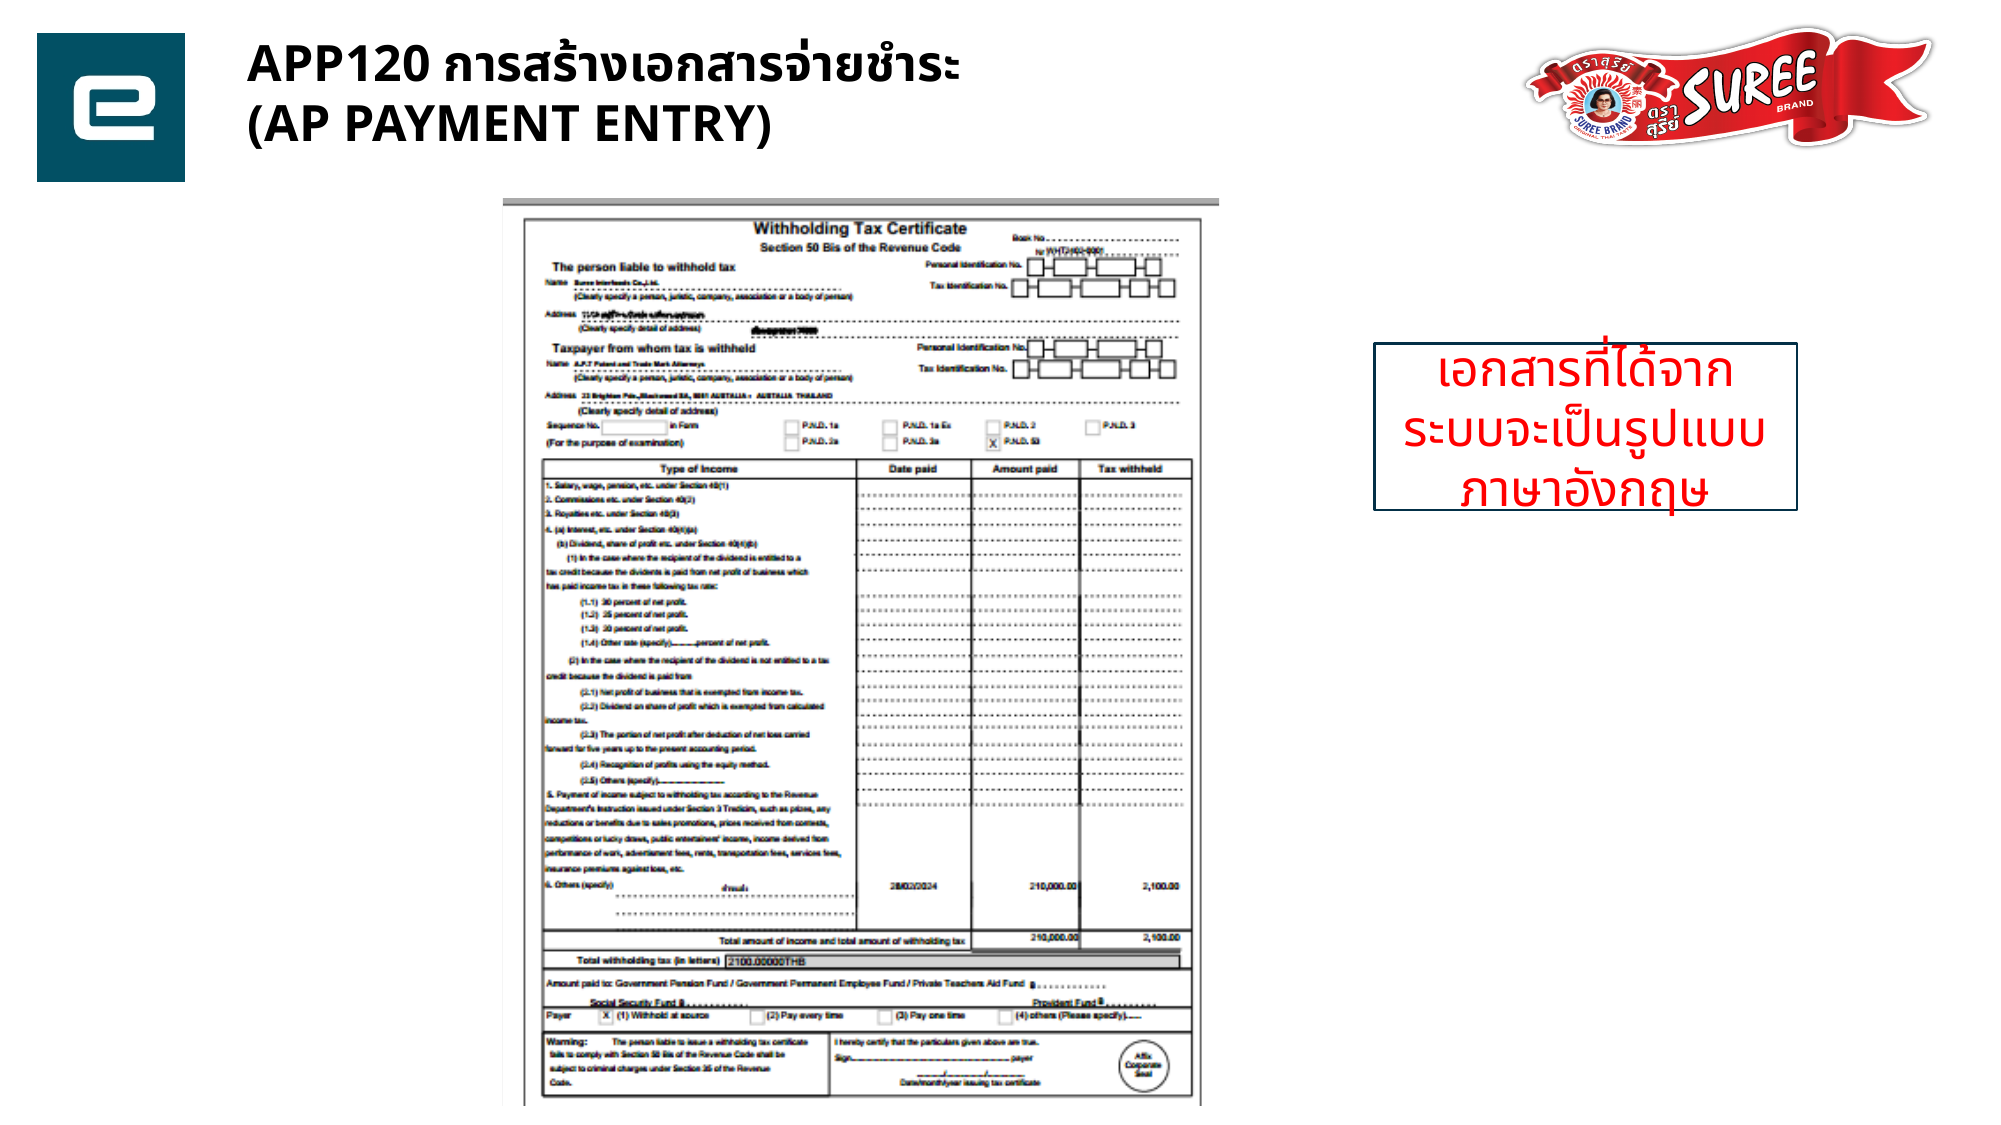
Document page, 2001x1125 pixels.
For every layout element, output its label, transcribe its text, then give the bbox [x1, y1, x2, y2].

picture [502, 198, 1220, 1106]
picture [73, 75, 155, 141]
text_box เอกสารที่ได้จากระบบจะเป็นรูปแบบภาษาอังกฤษ [1373, 342, 1798, 511]
picture [1493, 11, 1967, 156]
